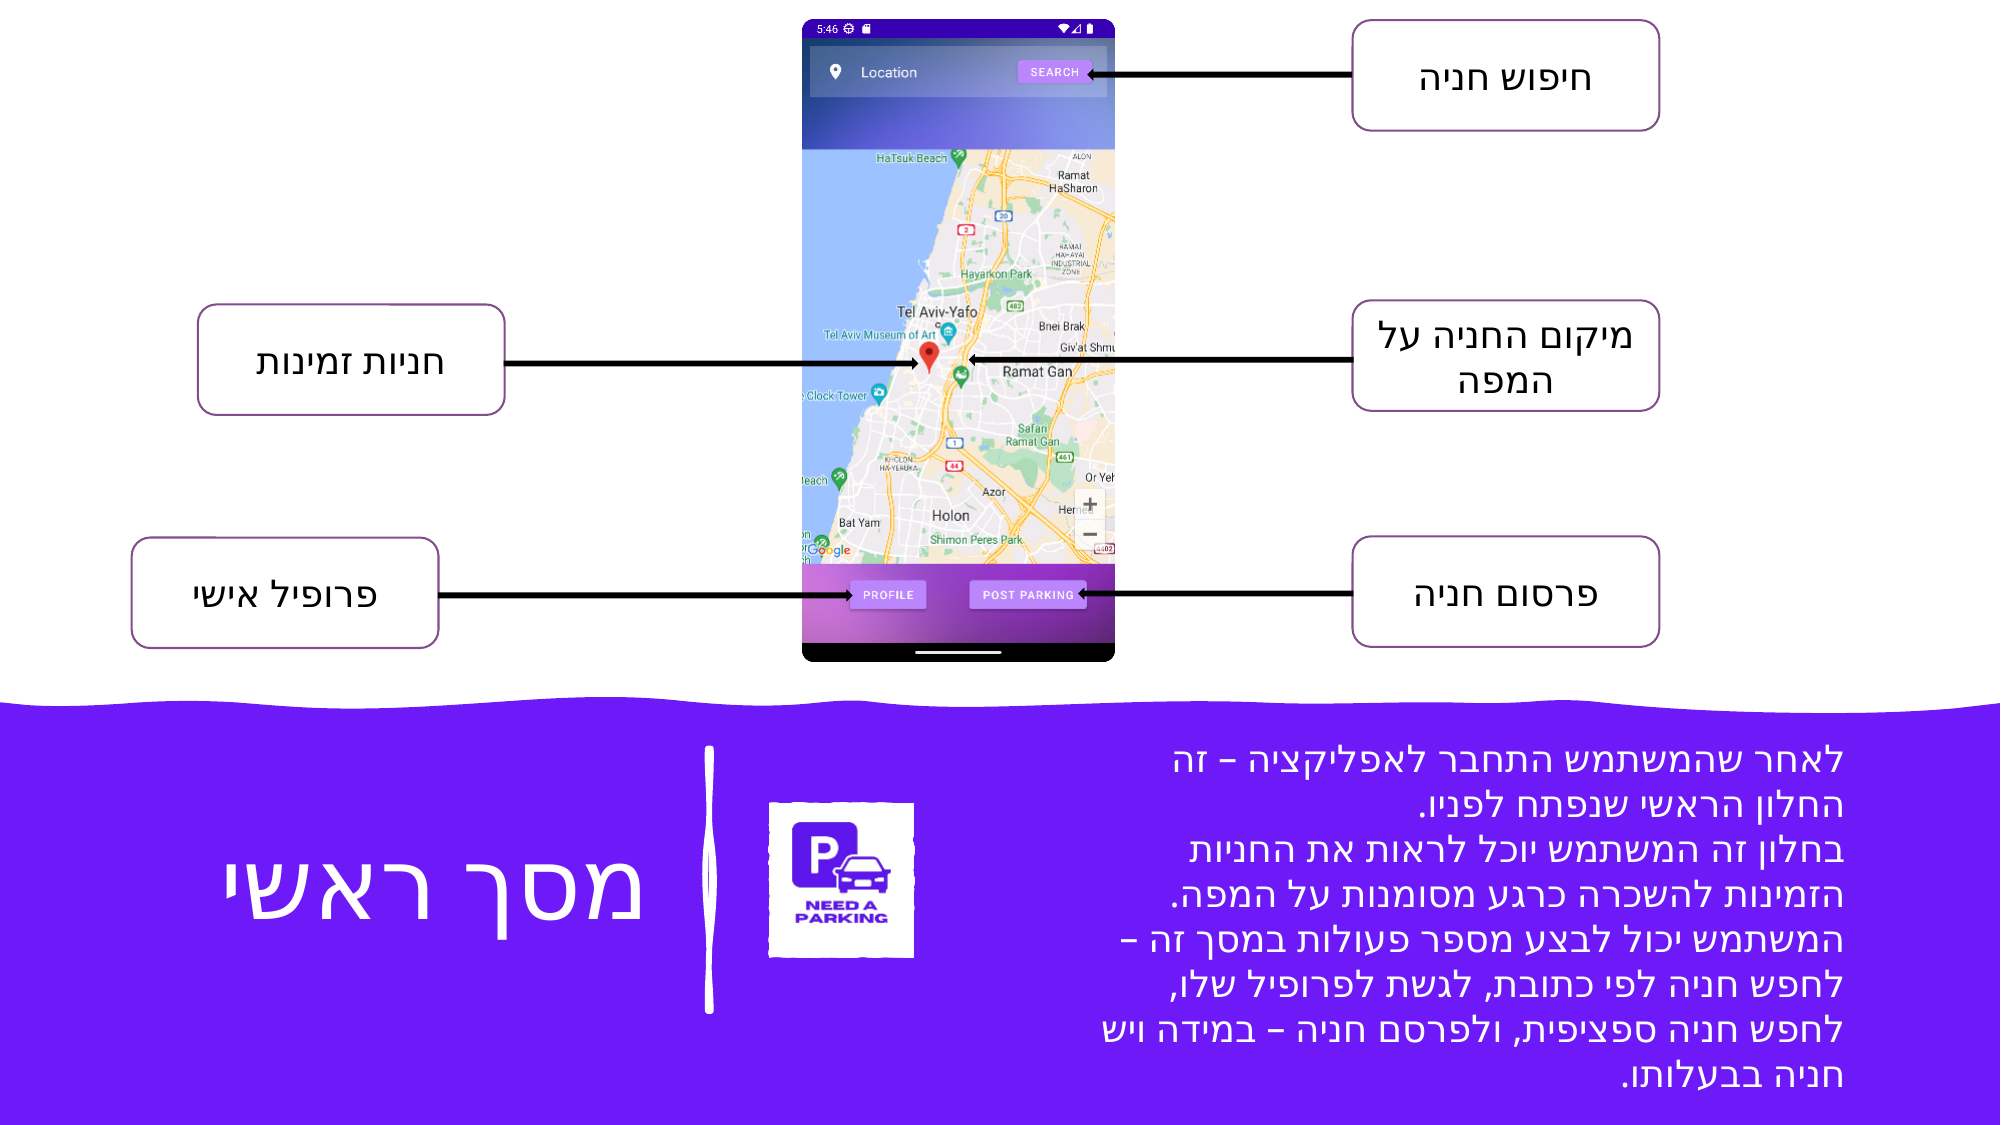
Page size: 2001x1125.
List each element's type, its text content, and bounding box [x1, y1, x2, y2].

text_box [1115, 71, 1353, 78]
text_box [704, 747, 716, 1013]
text_box פרופיל אישי [130, 536, 440, 650]
text_box [0, 0, 2000, 712]
title מסך ראשי [103, 748, 665, 1011]
text_box [503, 360, 801, 367]
text_box חניות זמינות [196, 303, 506, 416]
text_box [437, 592, 801, 599]
text_box חיפוש חניה [1351, 19, 1661, 132]
text_box פרסום חניה [1351, 535, 1661, 648]
text_box מיקום החניה על המפה [1351, 299, 1661, 412]
text_box [1115, 356, 1354, 363]
picture [767, 802, 915, 958]
text_box [1115, 590, 1354, 597]
picture [801, 19, 1115, 662]
text_box [0, 695, 2000, 1125]
text_box לאחר שהמשתמש התחבר לאפליקציה – זה החלון הראשי שנפתח לפניו. בחלון זה המשתמש יוכל לראות את החניות הזמינות להשכרה כרגע מסומנות על המפה. המשתמש יכול לבצע מספר פעולות במסך זה – לחפש חניה לפי כתובת, לגשת לפרופיל שלו, לחפש חניה ספציפית, ולפרסם חניה – במידה ויש חניה בבעלותו. [1085, 727, 1861, 1103]
